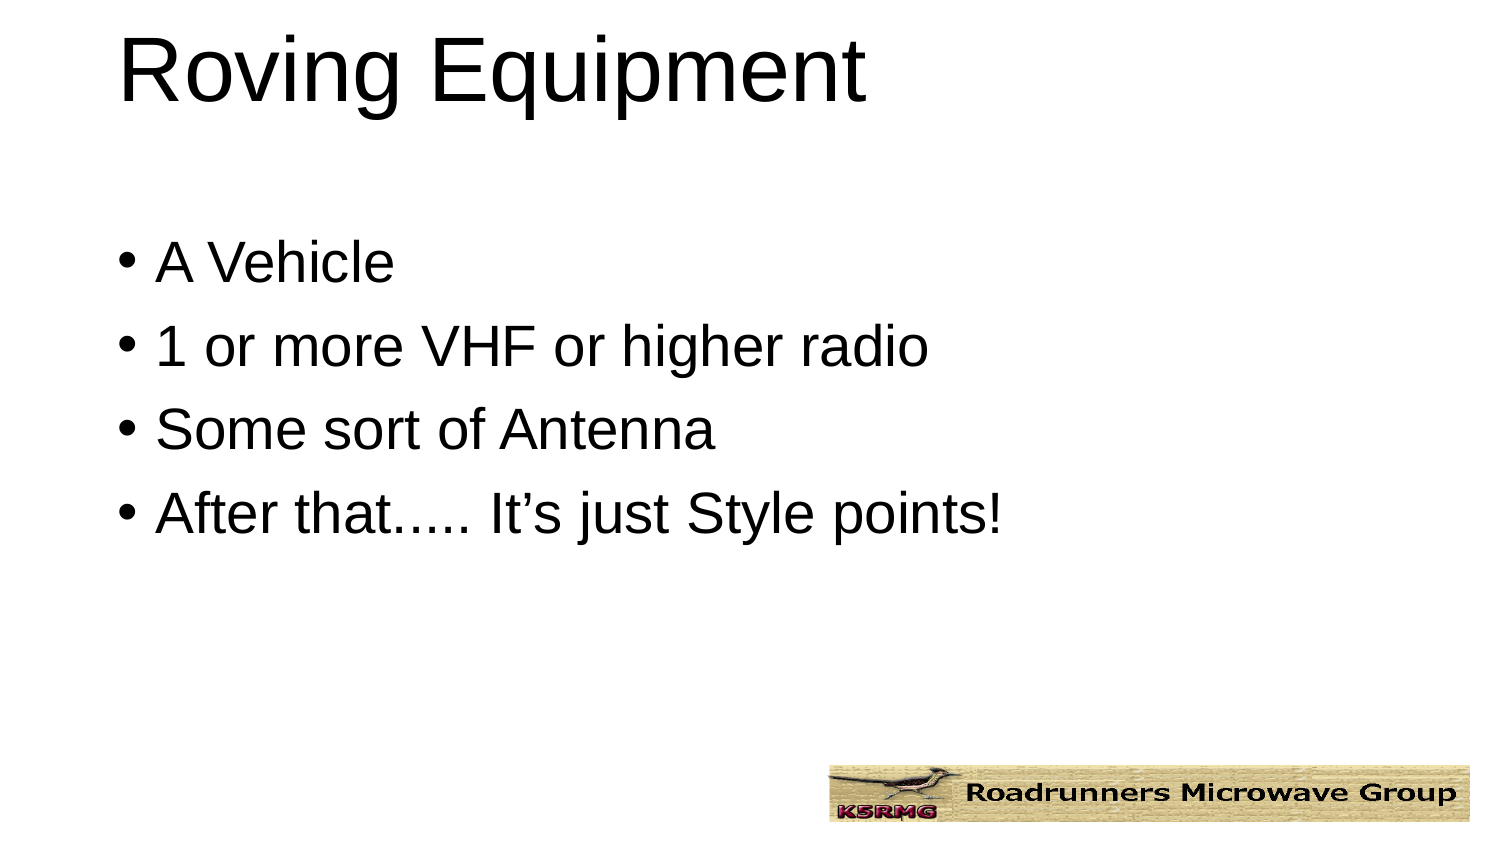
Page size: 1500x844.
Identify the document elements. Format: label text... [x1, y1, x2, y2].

text_box A Vehicle 1 or more VHF or higher radio Some sort of Antenna After that..... It’s just Style points! [103, 224, 1397, 760]
picture [827, 764, 1471, 822]
text_box Roving Equipment [103, 44, 1397, 208]
